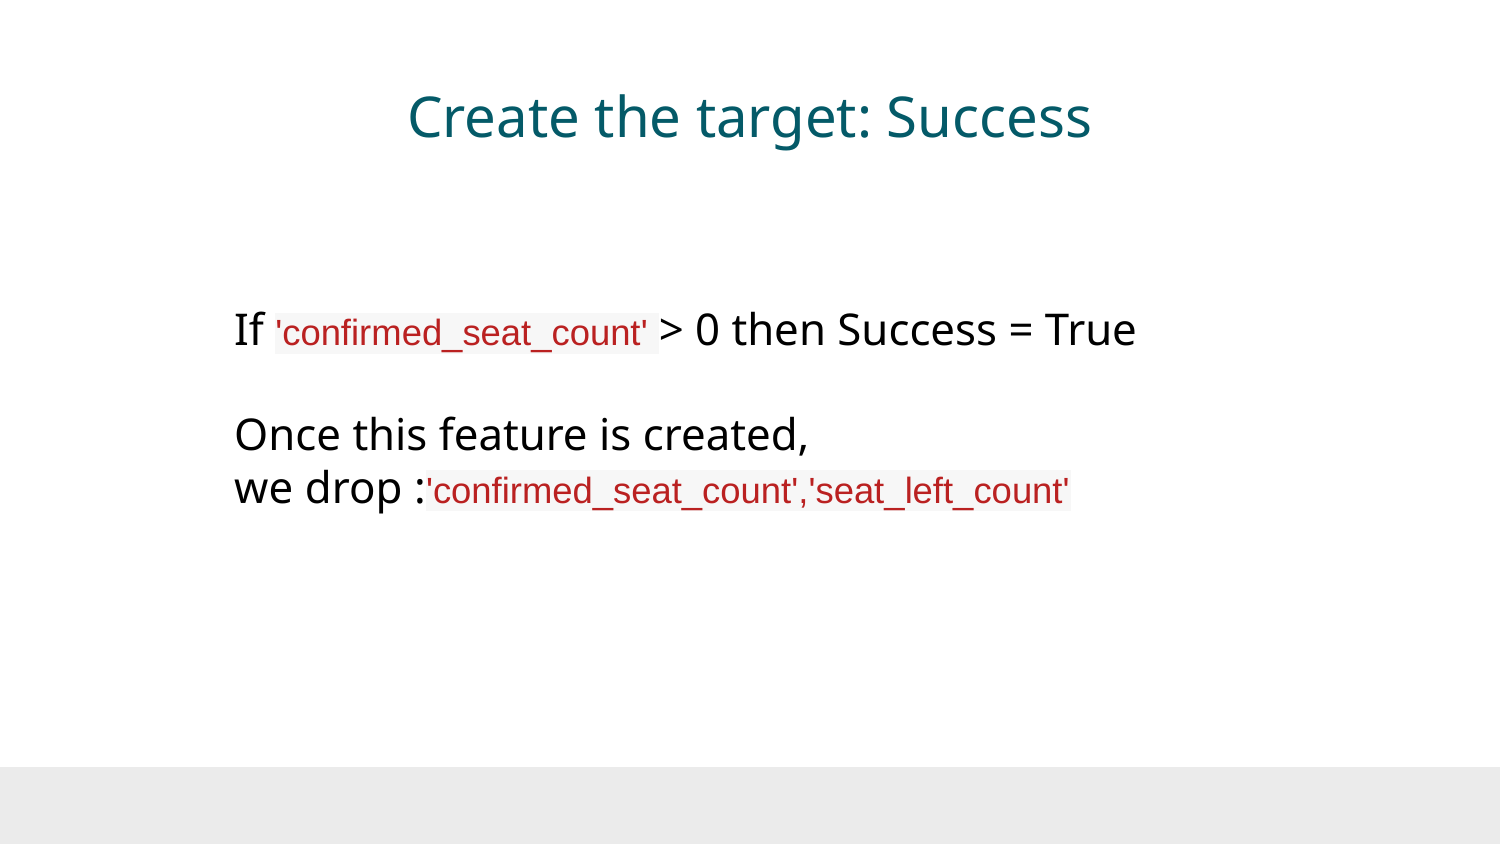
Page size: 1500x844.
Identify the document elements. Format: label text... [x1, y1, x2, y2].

title Create the target: Success [118, 88, 1382, 142]
text_box If 'confirmed_seat_count' > 0 then Success = True Once this feature is created, we drop :'confirmed_seat_count','seat_left_count' [219, 287, 1453, 615]
